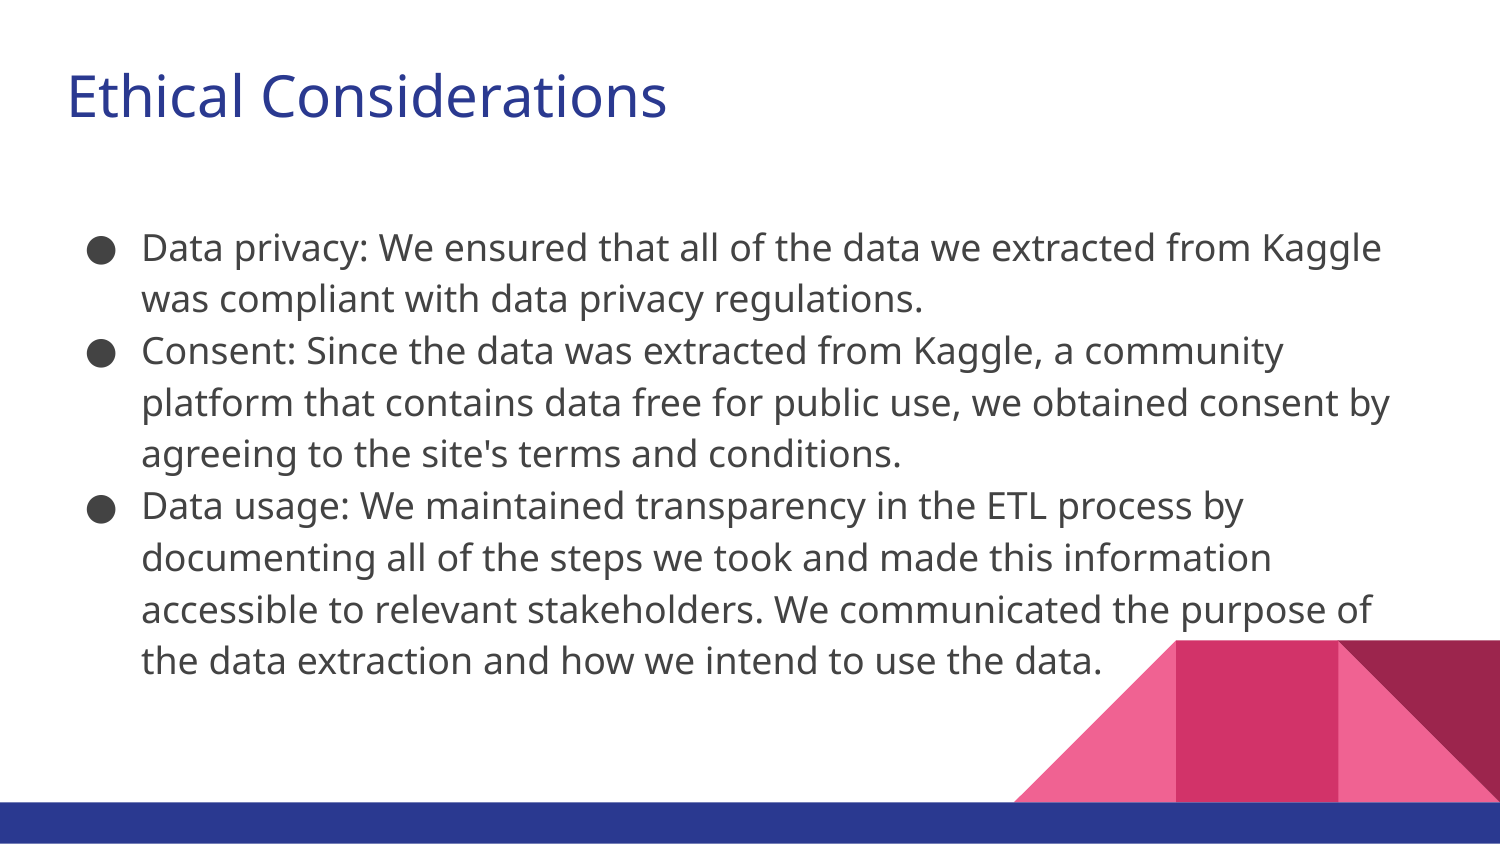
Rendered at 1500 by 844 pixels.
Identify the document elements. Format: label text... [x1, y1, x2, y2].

list Data privacy: We ensured that all of the data we extracted from Kaggle was compliant with data privacy regulations. Consent: Since the data was extracted from Kaggle, a community platform that contains data free for public use, we obtained consent by agreeing to the site's terms and conditions. Data usage: We maintained transparency in the ETL process by documenting all of the steps we took and made this information accessible to relevant stakeholders. We communicated the purpose of the data extraction and how we intend to use the data. [51, 201, 1449, 750]
title Ethical Considerations [51, 44, 1449, 145]
